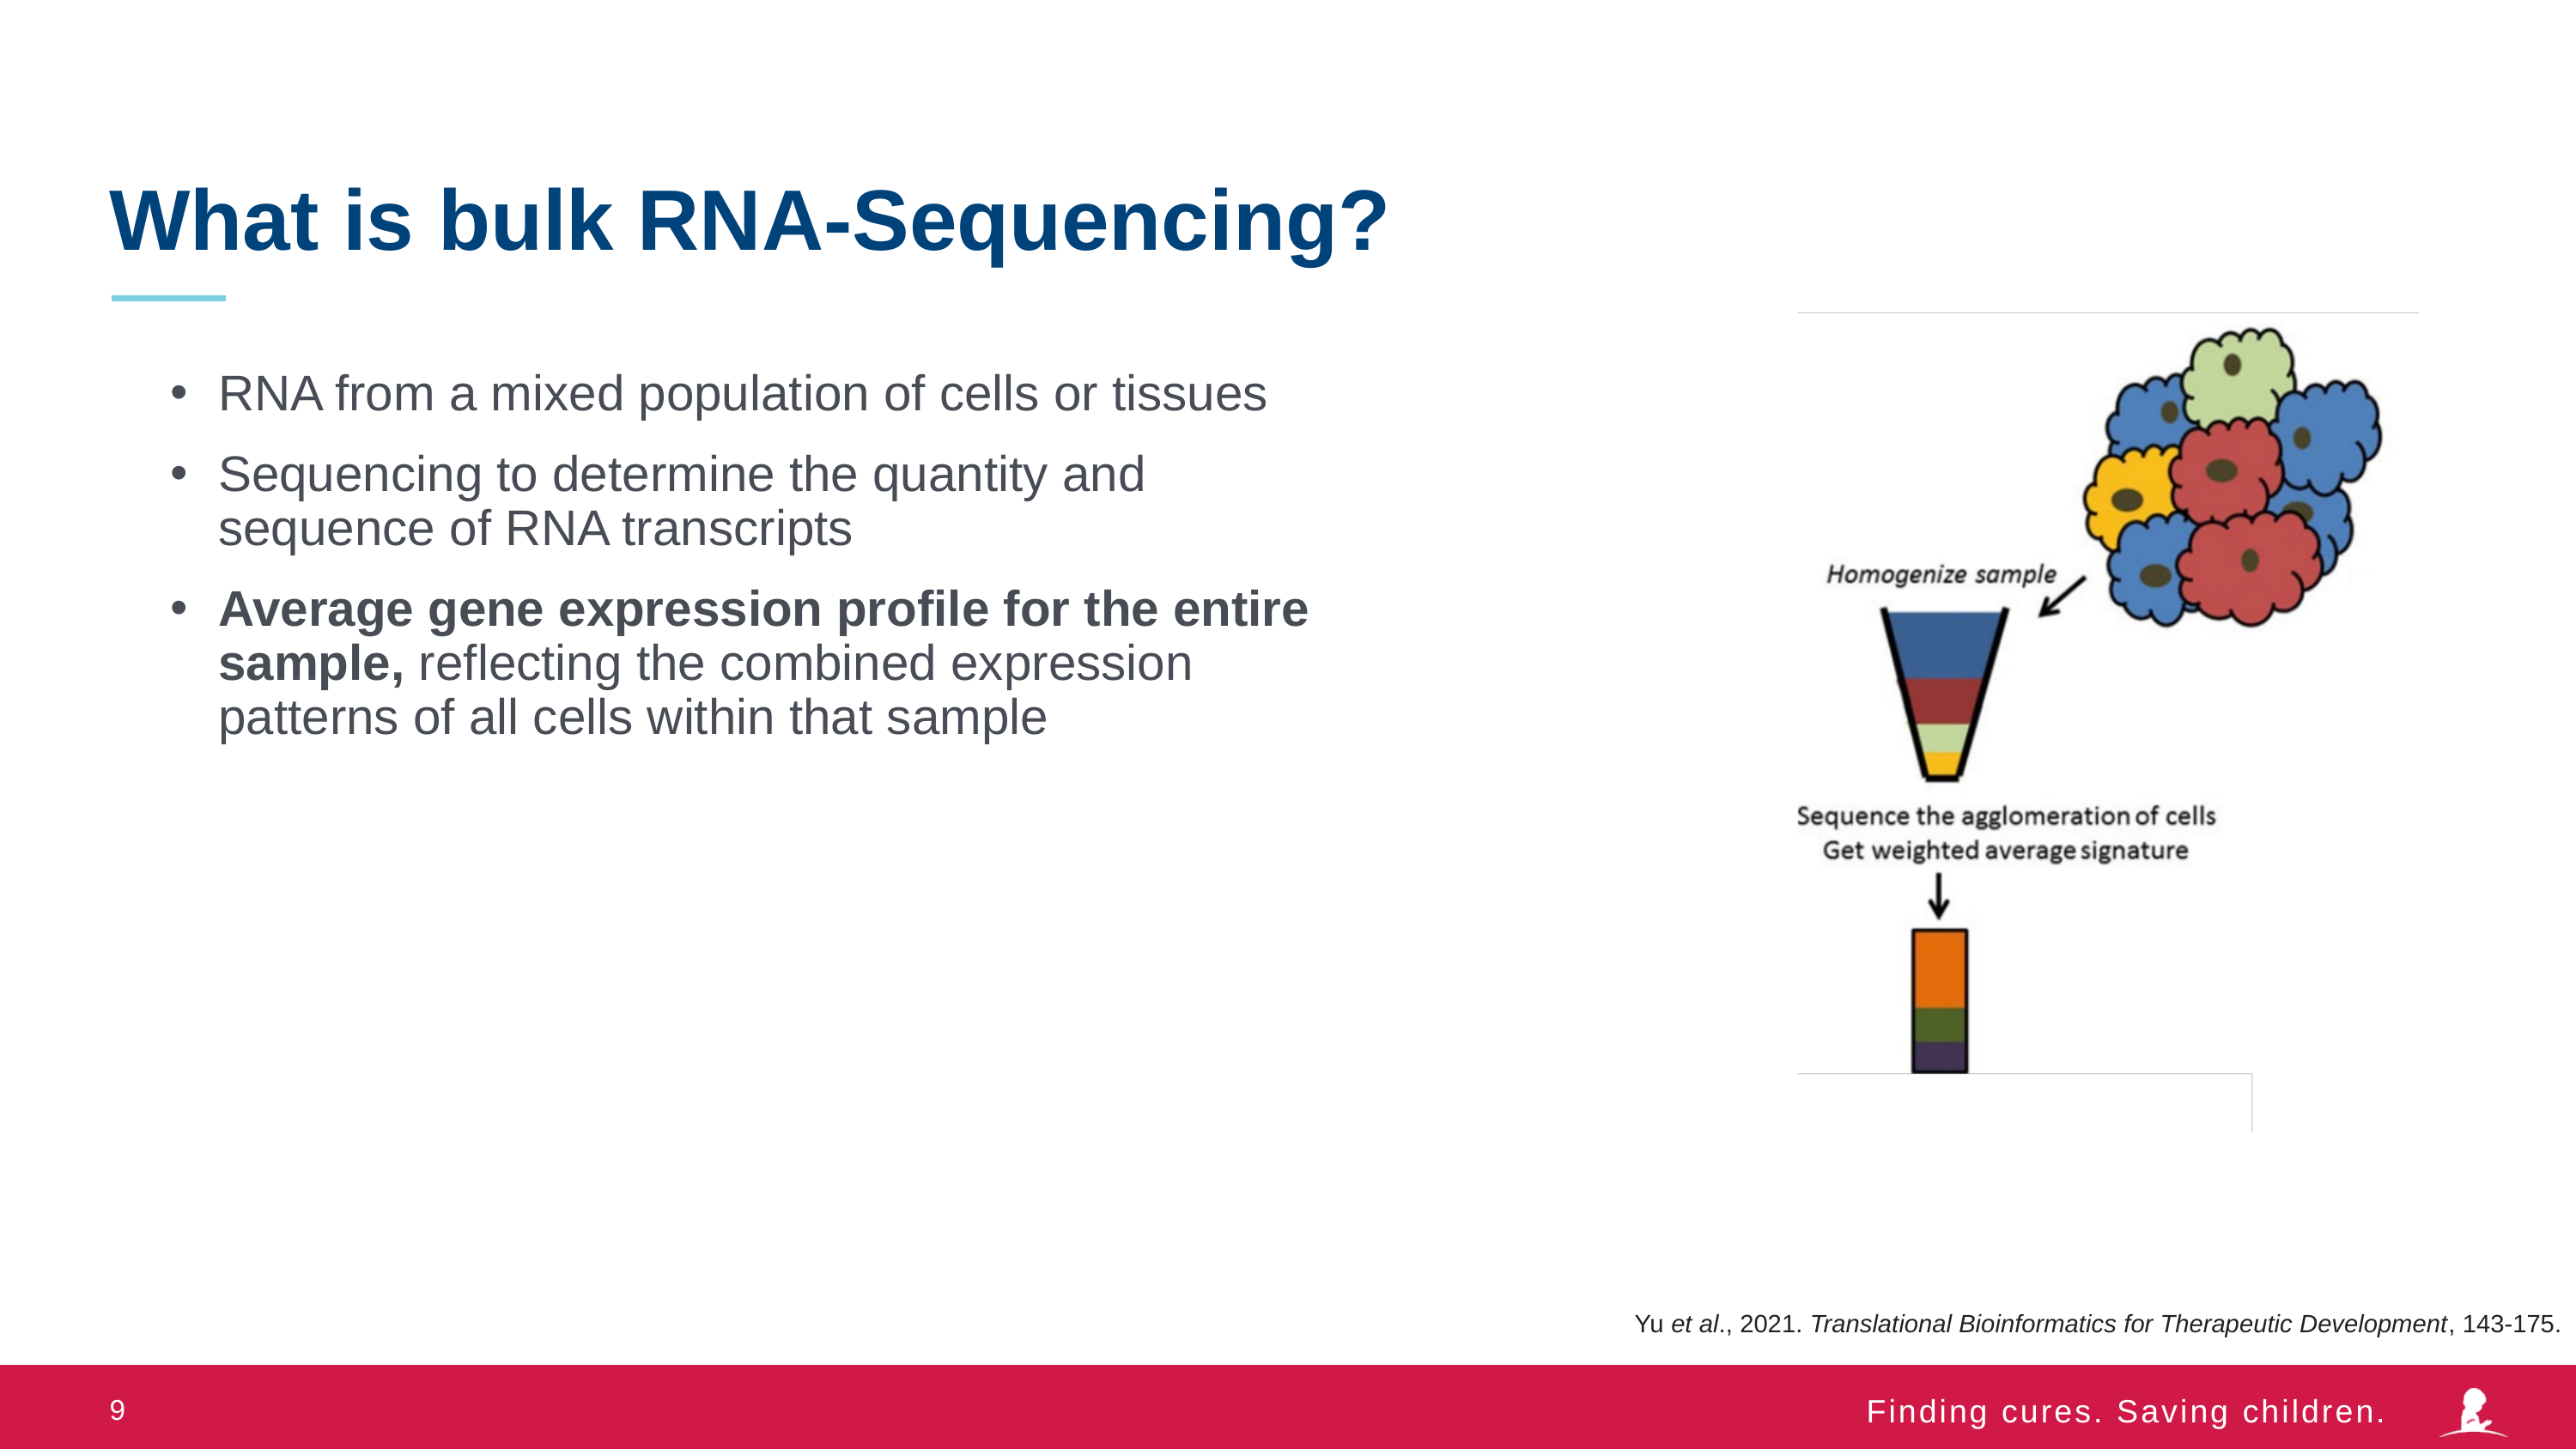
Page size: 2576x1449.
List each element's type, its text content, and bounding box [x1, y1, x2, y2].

slide_number 9 [96, 1375, 228, 1442]
title What is bulk RNA-Sequencing? [96, 77, 2475, 276]
text_box Yu et al., 2021. Translational Bioinformatics for Therapeutic Development, 143-175. [1550, 1300, 2575, 1344]
list RNA from a mixed population of cells or tissues Sequencing to determine the quantity and sequence of RNA transcripts Average gene expression profile for the entire sample, reflecting the combined expression patterns of all cells within that sample [157, 361, 1327, 947]
picture [1797, 245, 2419, 1132]
